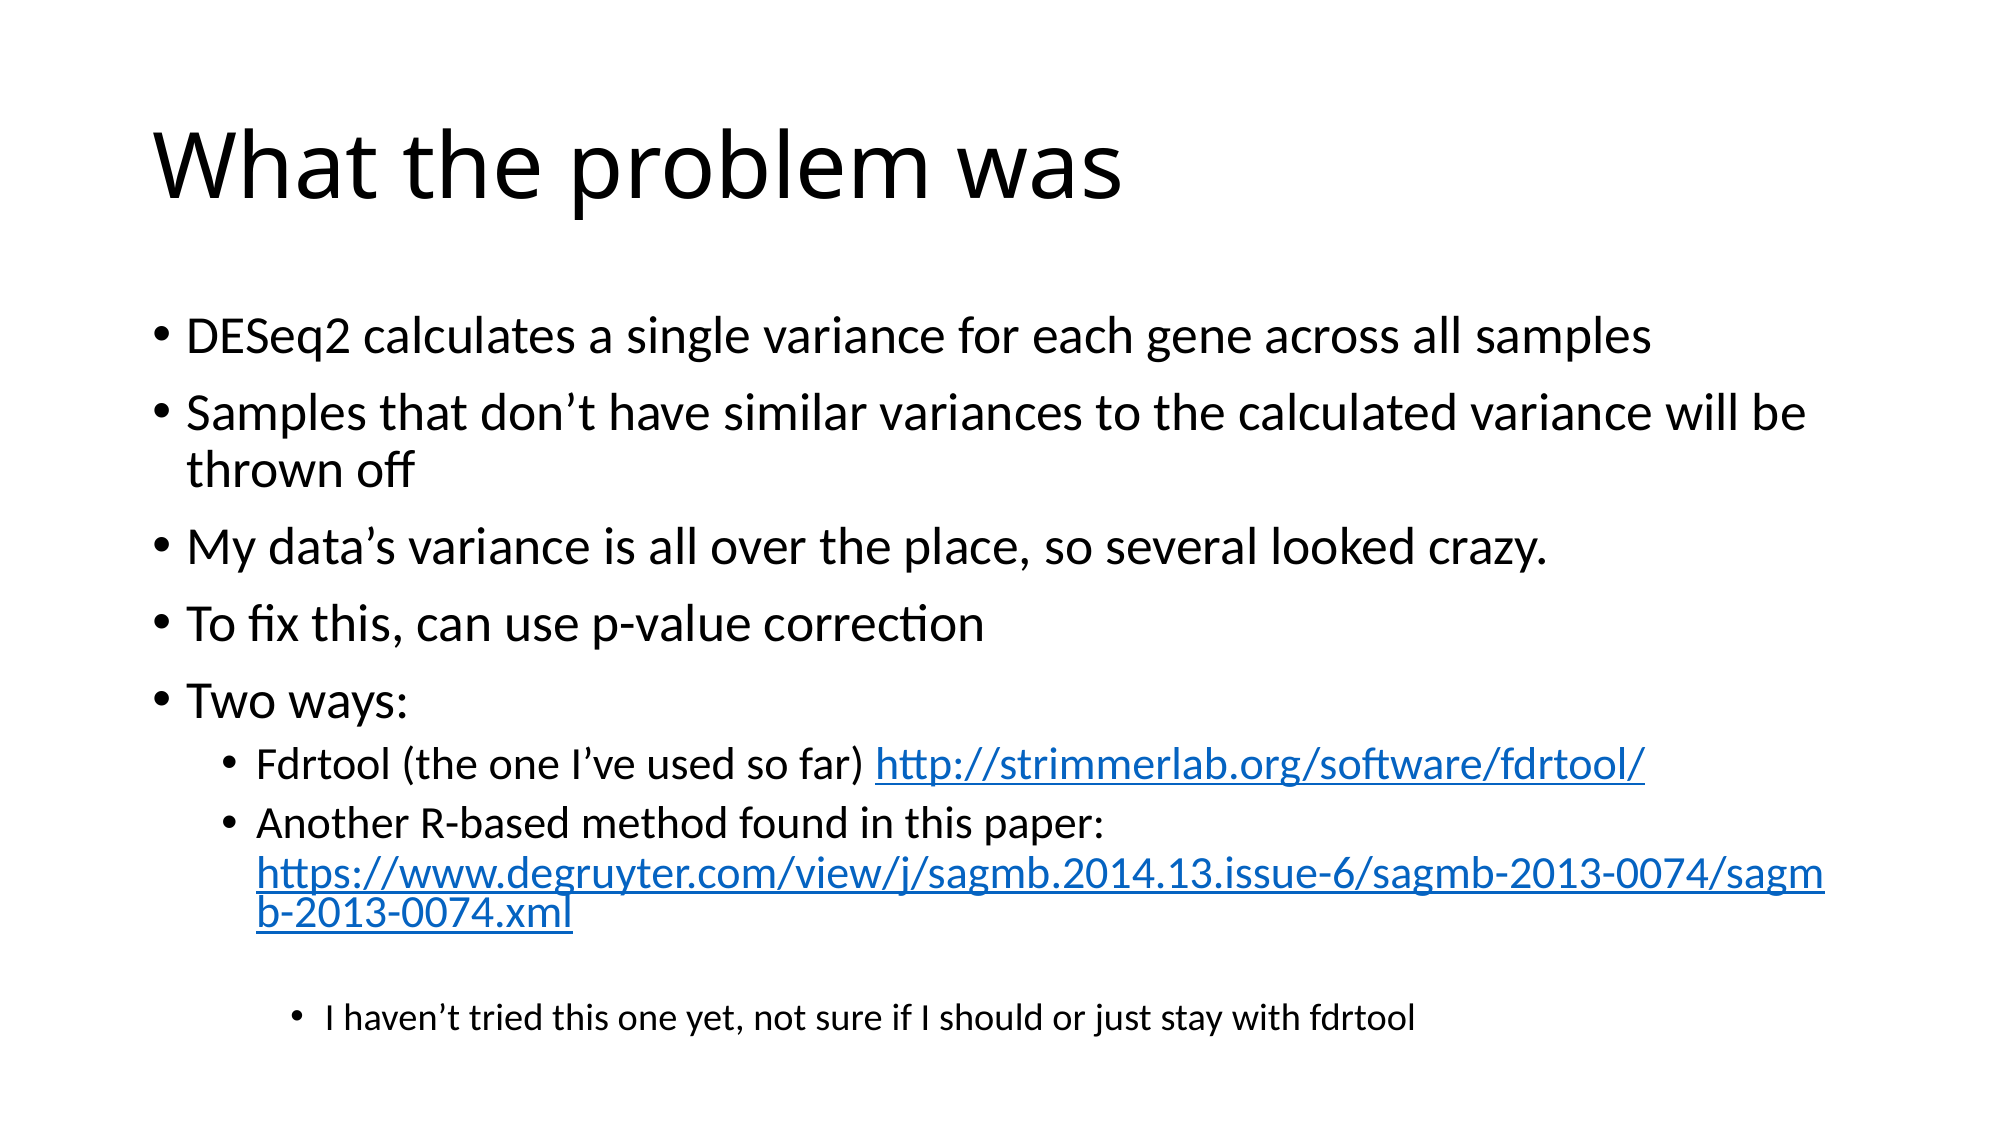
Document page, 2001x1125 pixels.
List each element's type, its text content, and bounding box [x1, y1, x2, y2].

title What the problem was [137, 59, 1863, 278]
list DESeq2 calculates a single variance for each gene across all samples Samples that don’t have similar variances to the calculated variance will be thrown off My data’s variance is all over the place, so several looked crazy. To fix this, can use p-value correction Two ways: Fdrtool (the one I’ve used so far) http://strimmerlab.org/software/fdrtool/ Another R-based method found in this paper: https://www.degruyter.com/view/j/sagmb.2014.13.issue-6/sagmb-2013-0074/sagmb-2013-0074.xml I haven’t tried this one yet, not sure if I should or just stay with fdrtool [137, 299, 1863, 1014]
